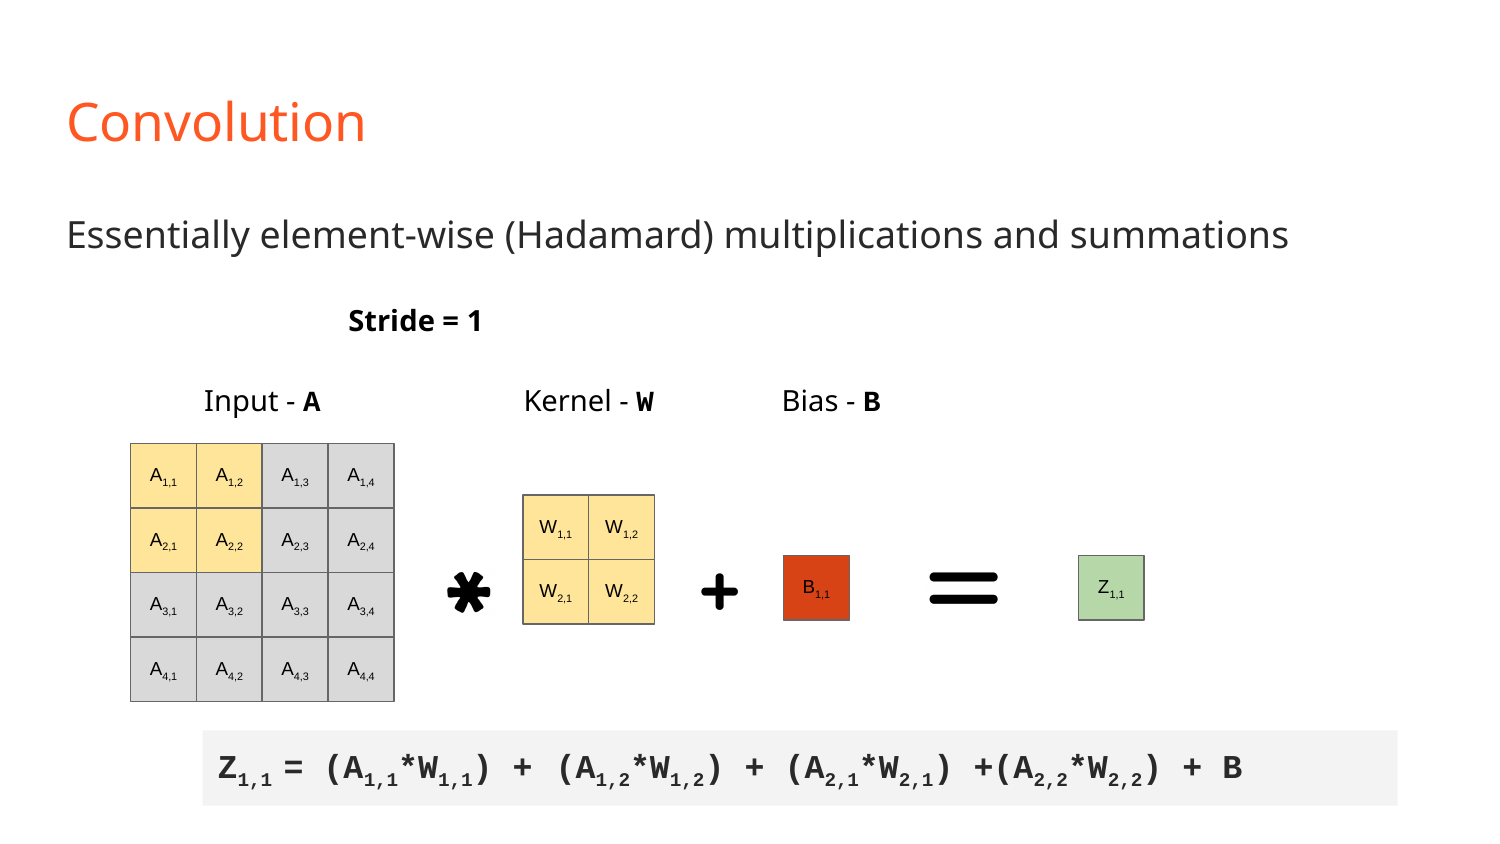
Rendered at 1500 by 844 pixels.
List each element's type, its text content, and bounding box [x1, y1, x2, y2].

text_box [522, 494, 655, 625]
text_box Bias - B [746, 367, 917, 433]
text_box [130, 442, 395, 702]
picture [441, 565, 496, 618]
text_box B1,1 [783, 555, 850, 621]
picture [691, 564, 747, 620]
text_box Z1,1 [1078, 555, 1145, 621]
text_box Kernel - W [503, 367, 674, 433]
picture [925, 570, 1003, 606]
text_box Stride = 1 [333, 287, 622, 342]
title Convolution [51, 72, 1449, 167]
text_box Input - A [177, 367, 348, 433]
list Essentially element-wise (Hadamard) multiplications and summations [51, 189, 1449, 750]
text_box Z1,1 = (A1,1*W1,1) + (A1,2*W1,2) + (A2,1*W2,1) +(A2,2*W2,2) + B [202, 730, 1398, 806]
